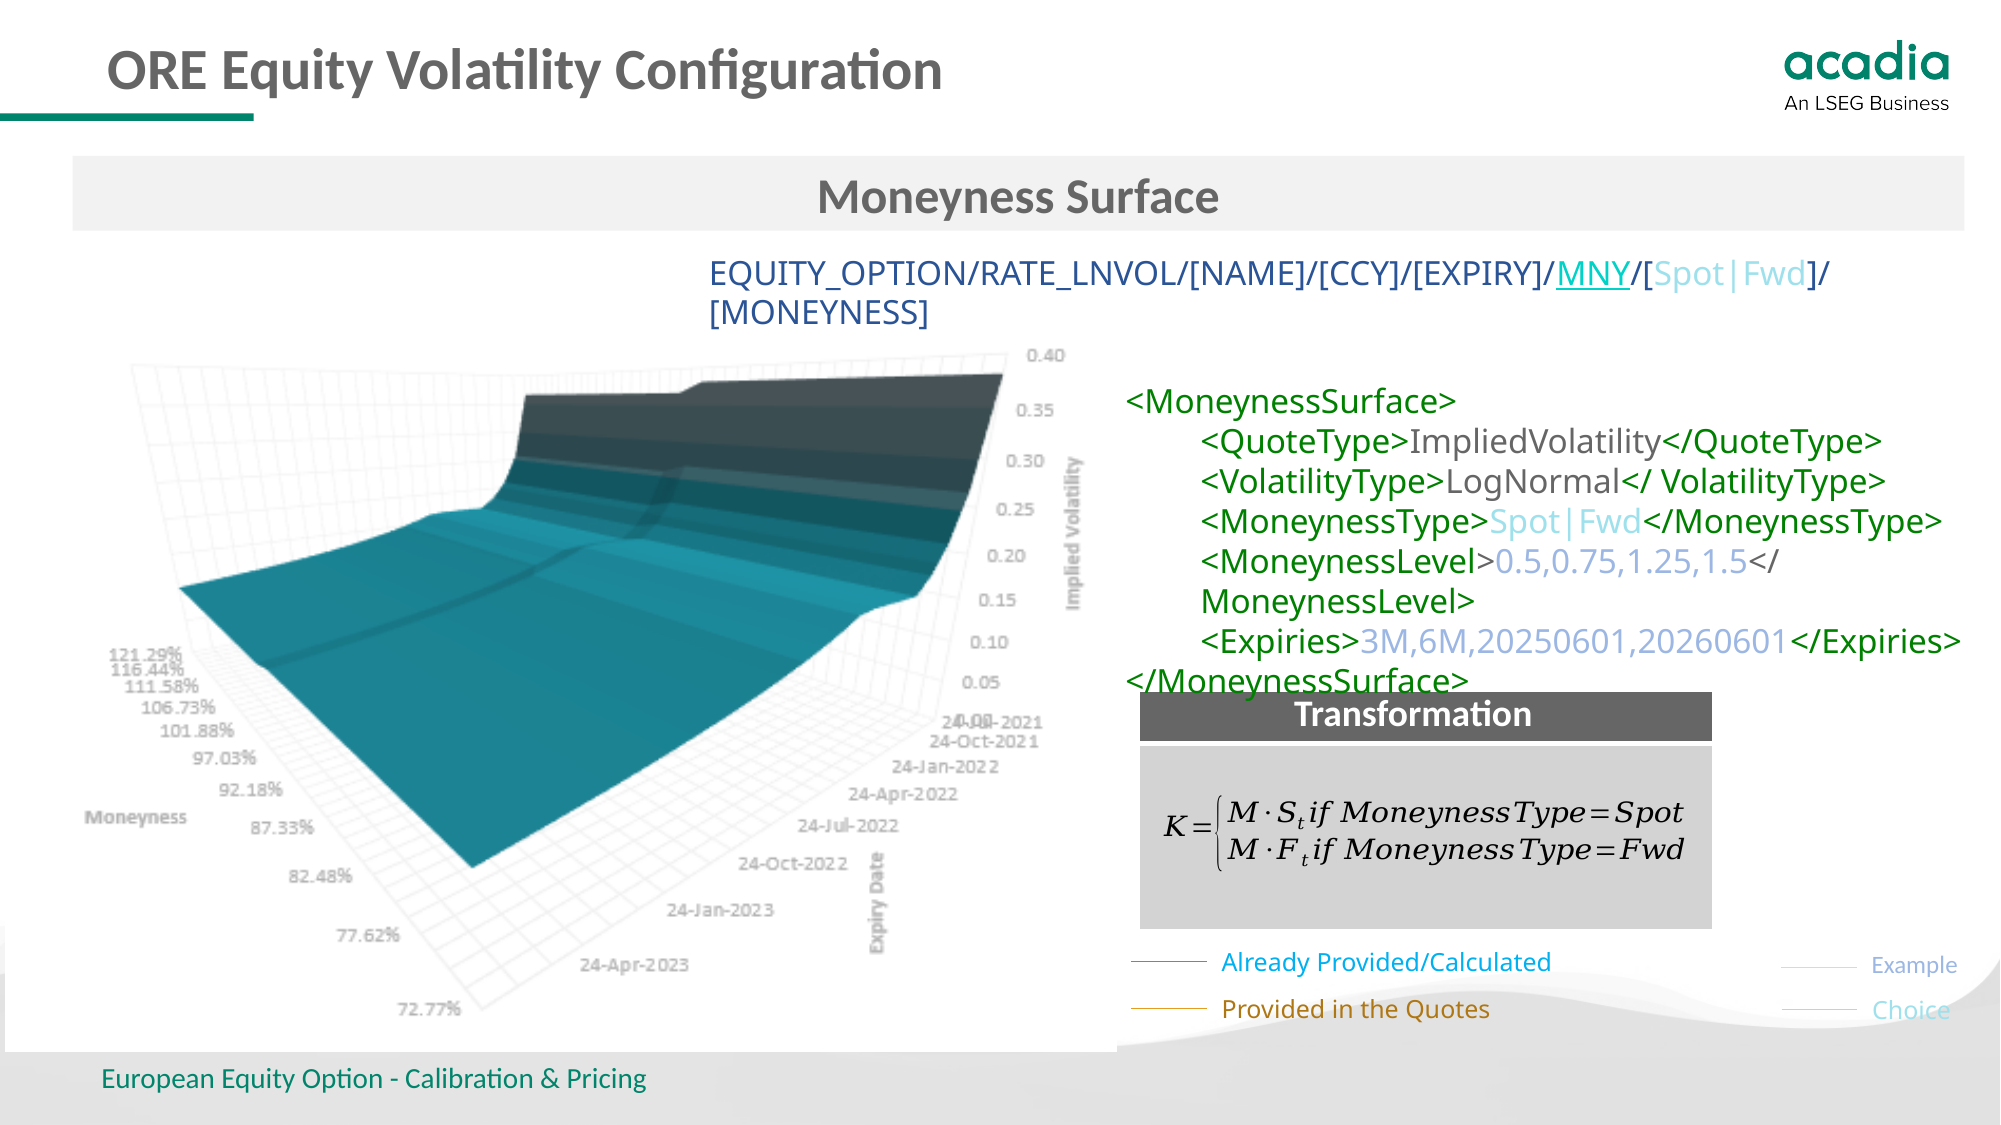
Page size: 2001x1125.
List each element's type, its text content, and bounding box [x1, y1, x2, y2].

text_box <MoneynessSurface> <QuoteType>ImpliedVolatility</QuoteType> <VolatilityType>LogNormal</ VolatilityType> <MoneynessType>Spot|Fwd</MoneynessType> <MoneynessLevel>0.5,0.75,1.25,1.5</MoneynessLevel> <Expiries>3M,6M,20250601,20260601</Expiries> </MoneynessSurface> [1117, 373, 2000, 708]
text_box Example [1856, 941, 2000, 986]
picture [1775, 32, 1958, 118]
text_box Choice [1857, 986, 1992, 1032]
list European Equity Option - Calibration & Pricing [86, 1055, 693, 1108]
text_box Provided in the Quotes [1206, 986, 1590, 1031]
text_box EQUITY_OPTION/RATE_LNVOL/[NAME]/[CCY]/[EXPIRY]/MNY/[Spot|Fwd]/[MONEYNESS] [694, 244, 2000, 339]
picture [5, 339, 1117, 1052]
text_box Moneyness Surface [72, 155, 1965, 231]
title ORE Equity Volatility Configuration [92, 6, 1606, 110]
text_box Already Provided/Calculated [1206, 938, 1590, 984]
